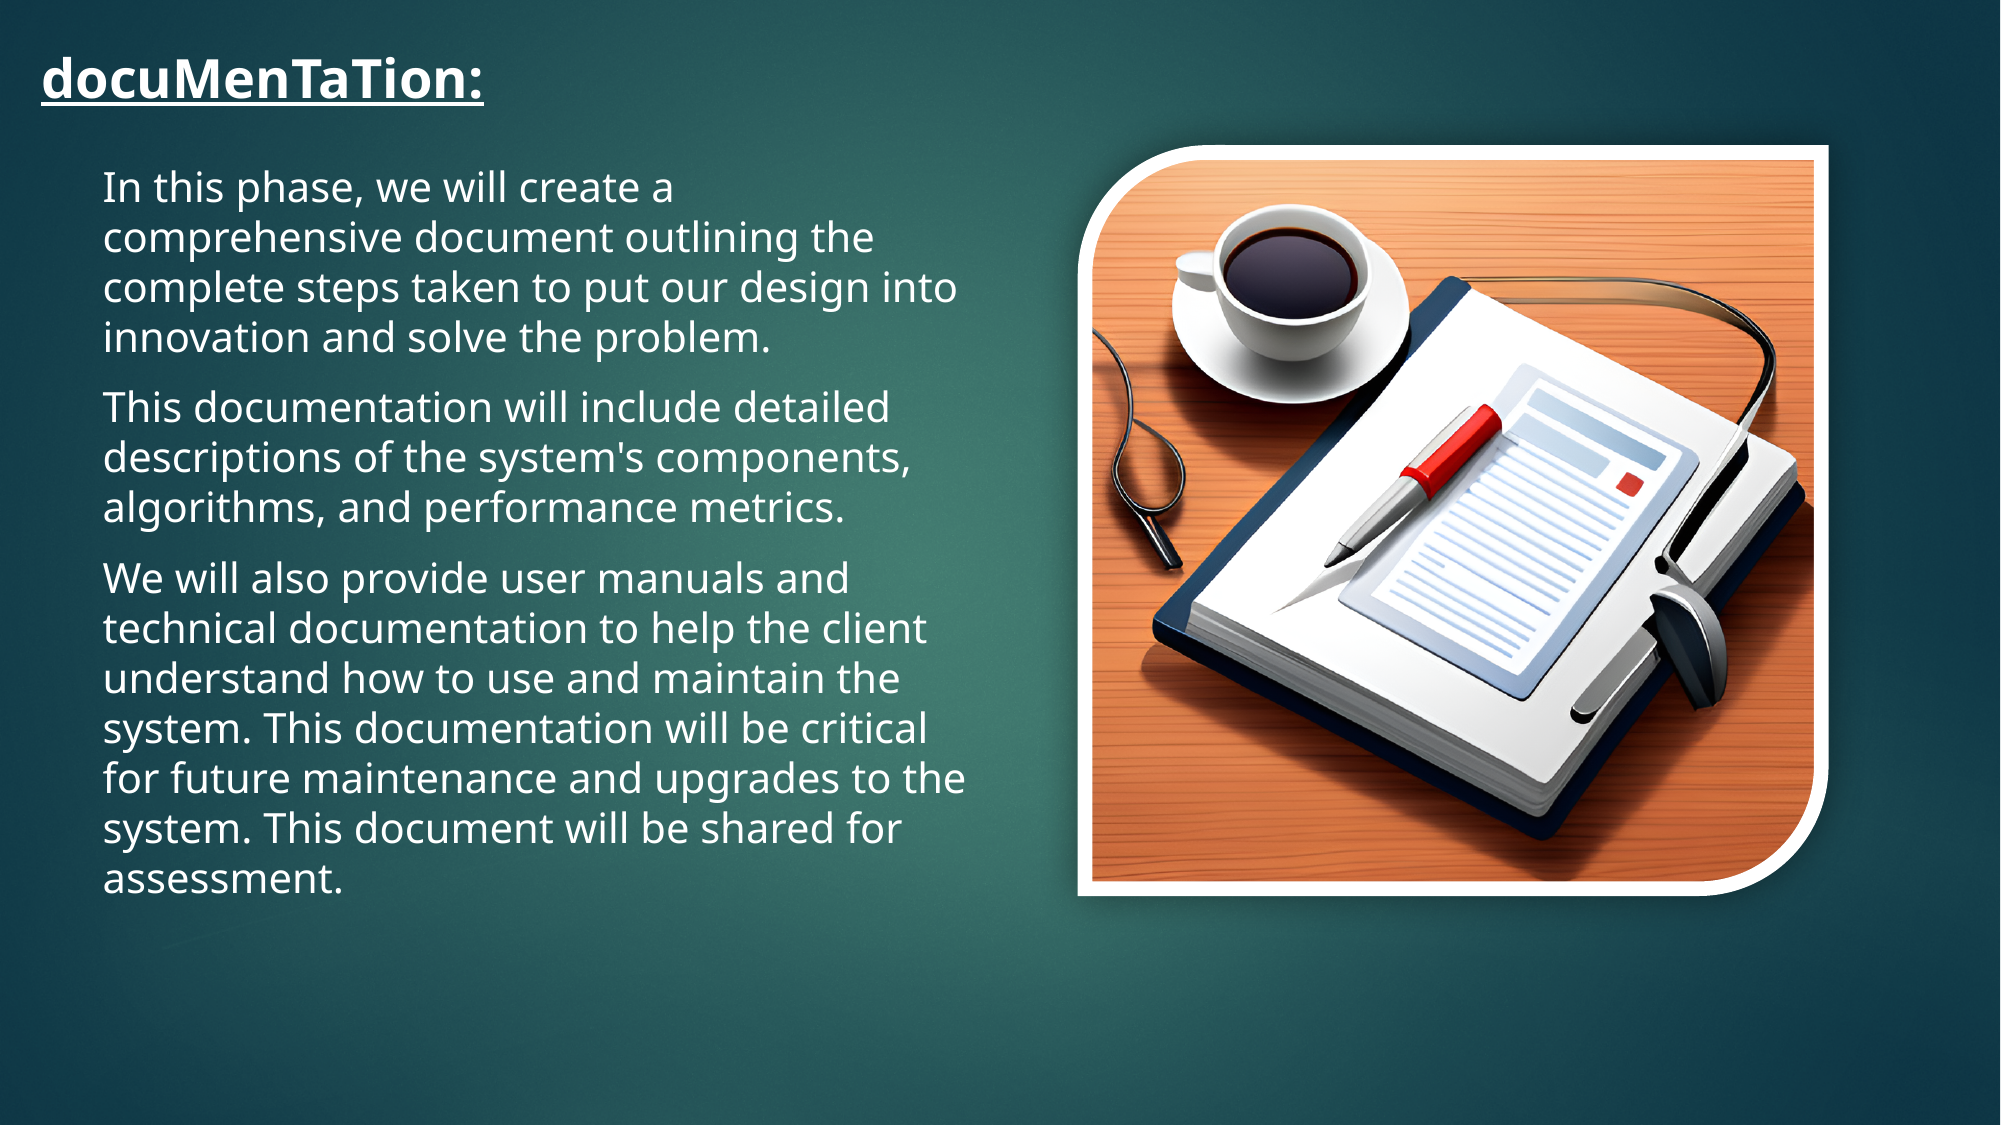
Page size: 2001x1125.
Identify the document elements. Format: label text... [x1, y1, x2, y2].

text_box docuMenTaTion: [41, 48, 505, 110]
text_box This documentation will include detailed descriptions of the system's components, algorithms, and performance metrics. [102, 389, 954, 532]
text_box comprehensive document outlining the complete steps taken to put our design into innovation and solve the problem. [102, 218, 994, 361]
picture [1084, 152, 1822, 889]
text_box We will also provide user manuals and technical documentation to help the client understand how to use and maintain the system. This documentation will be critical for future maintenance and upgrades to the system. This document will be shared for assessment. [102, 560, 993, 903]
text_box In this phase, we will create a [102, 168, 726, 211]
